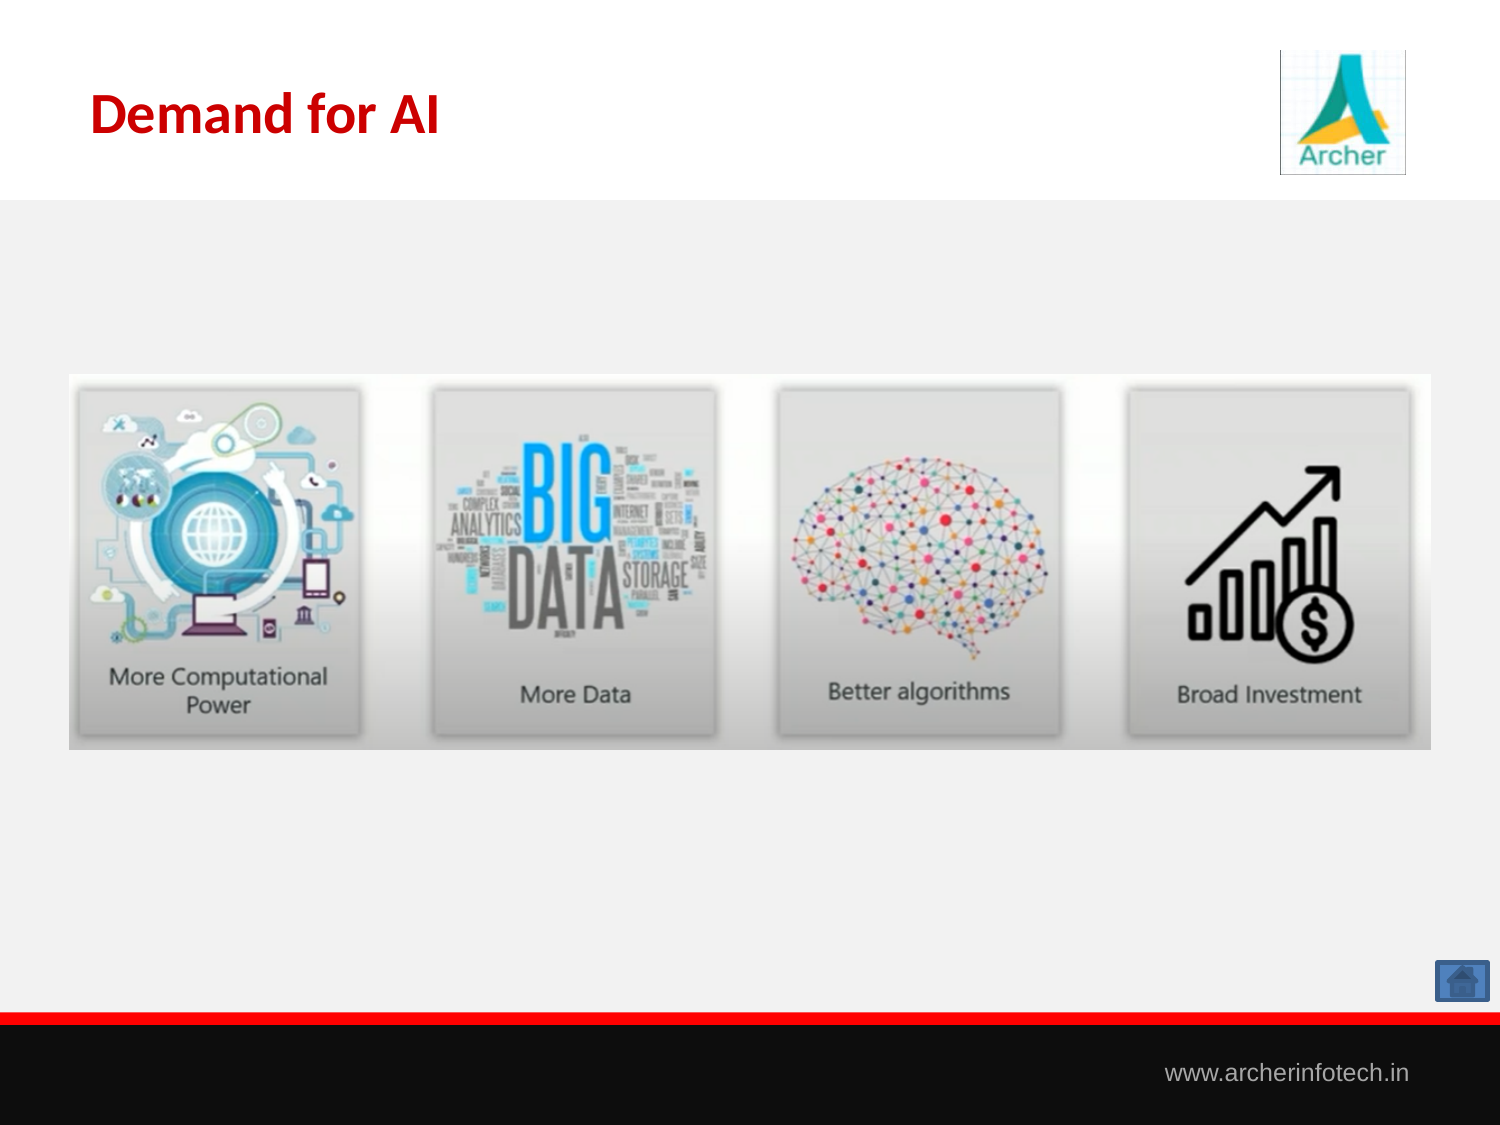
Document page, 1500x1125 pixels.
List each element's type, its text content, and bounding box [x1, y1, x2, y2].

title Demand for AI [75, 45, 725, 175]
picture [69, 374, 1431, 751]
picture [1280, 50, 1406, 175]
text_box [1435, 960, 1490, 1002]
